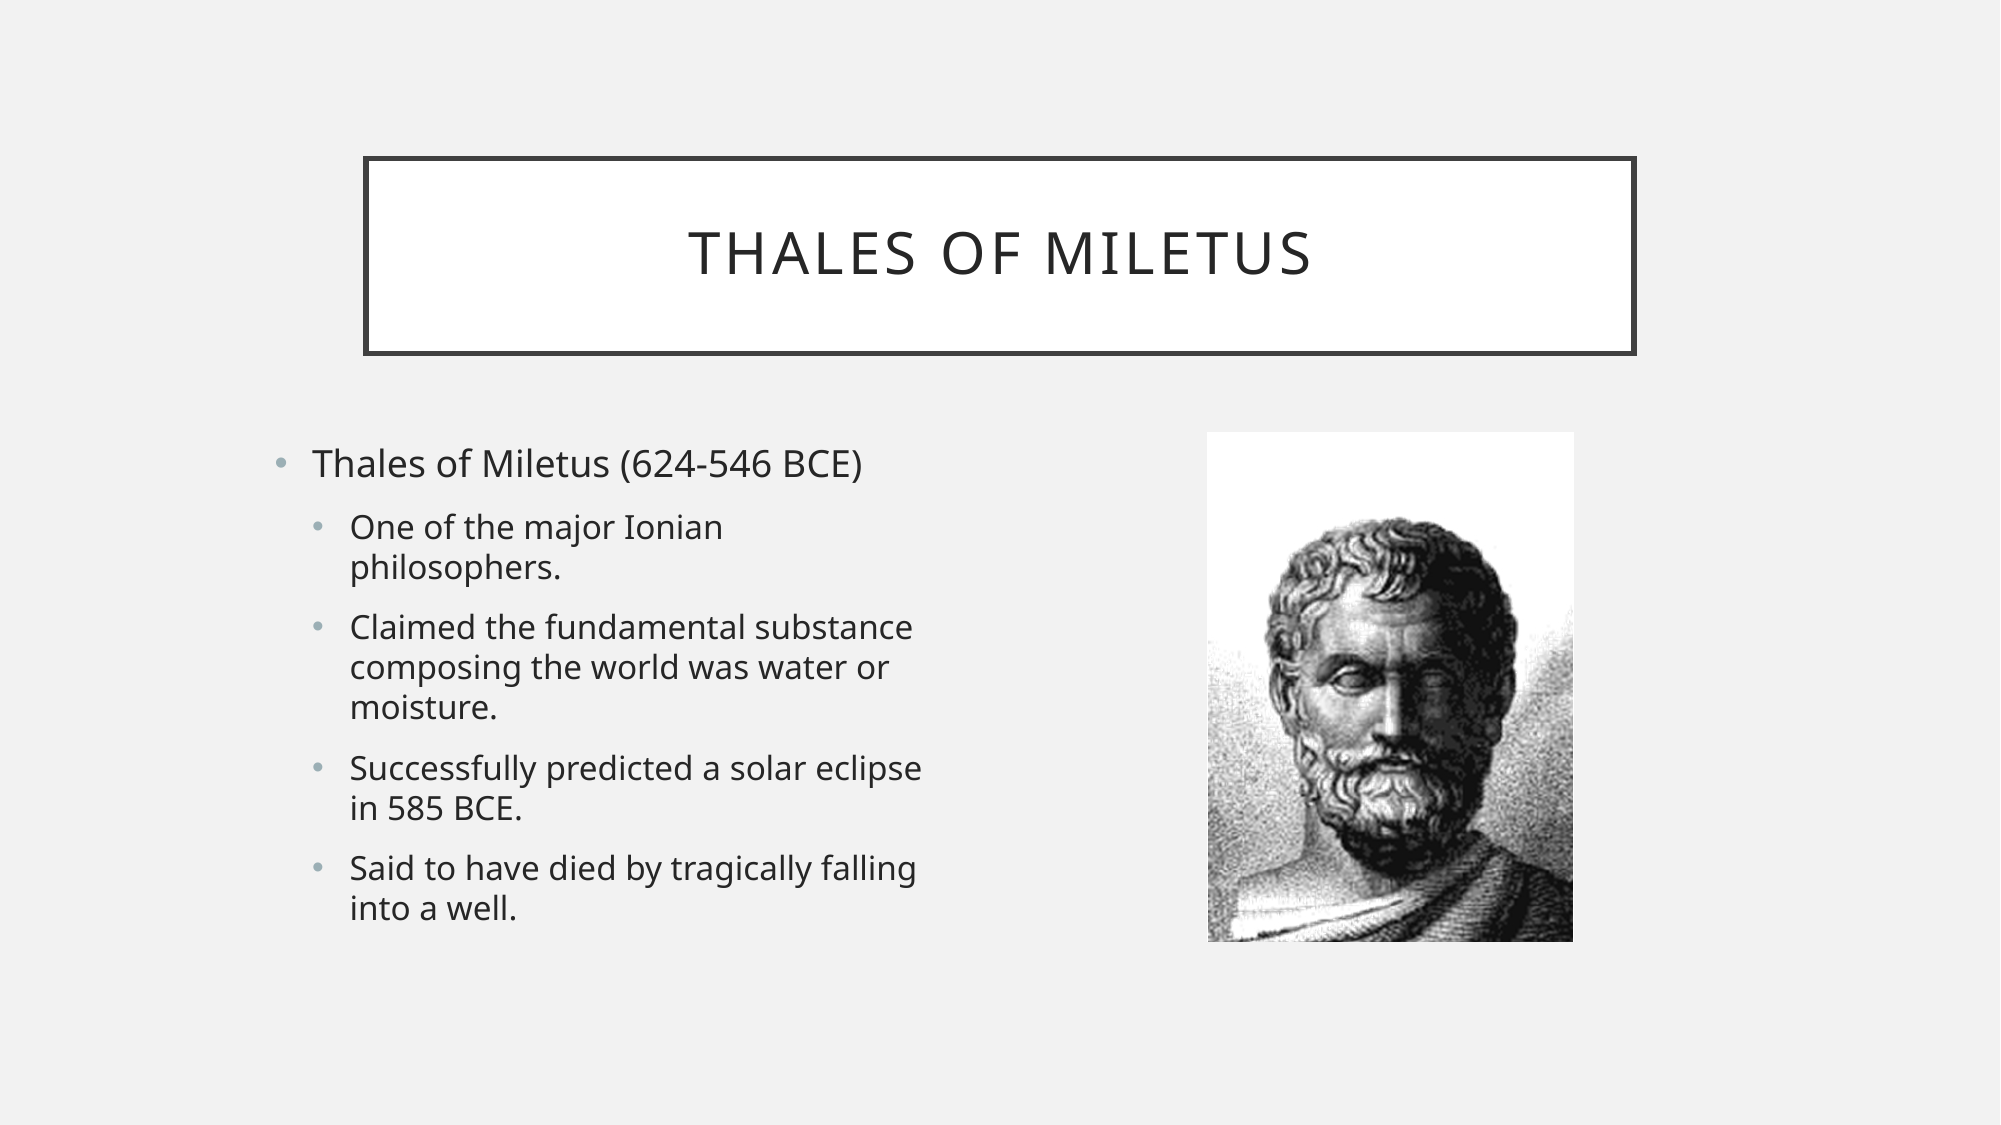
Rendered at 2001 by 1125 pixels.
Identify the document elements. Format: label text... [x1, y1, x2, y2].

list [1206, 432, 1574, 942]
title Thales of miletus [363, 156, 1637, 356]
list Thales of Miletus (624-546 BCE) One of the major Ionian philosophers. Claimed the fundamental substance composing the world was water or moisture. Successfully predicted a solar eclipse in 585 BCE. Said to have died by tragically falling into a well. [259, 432, 961, 942]
